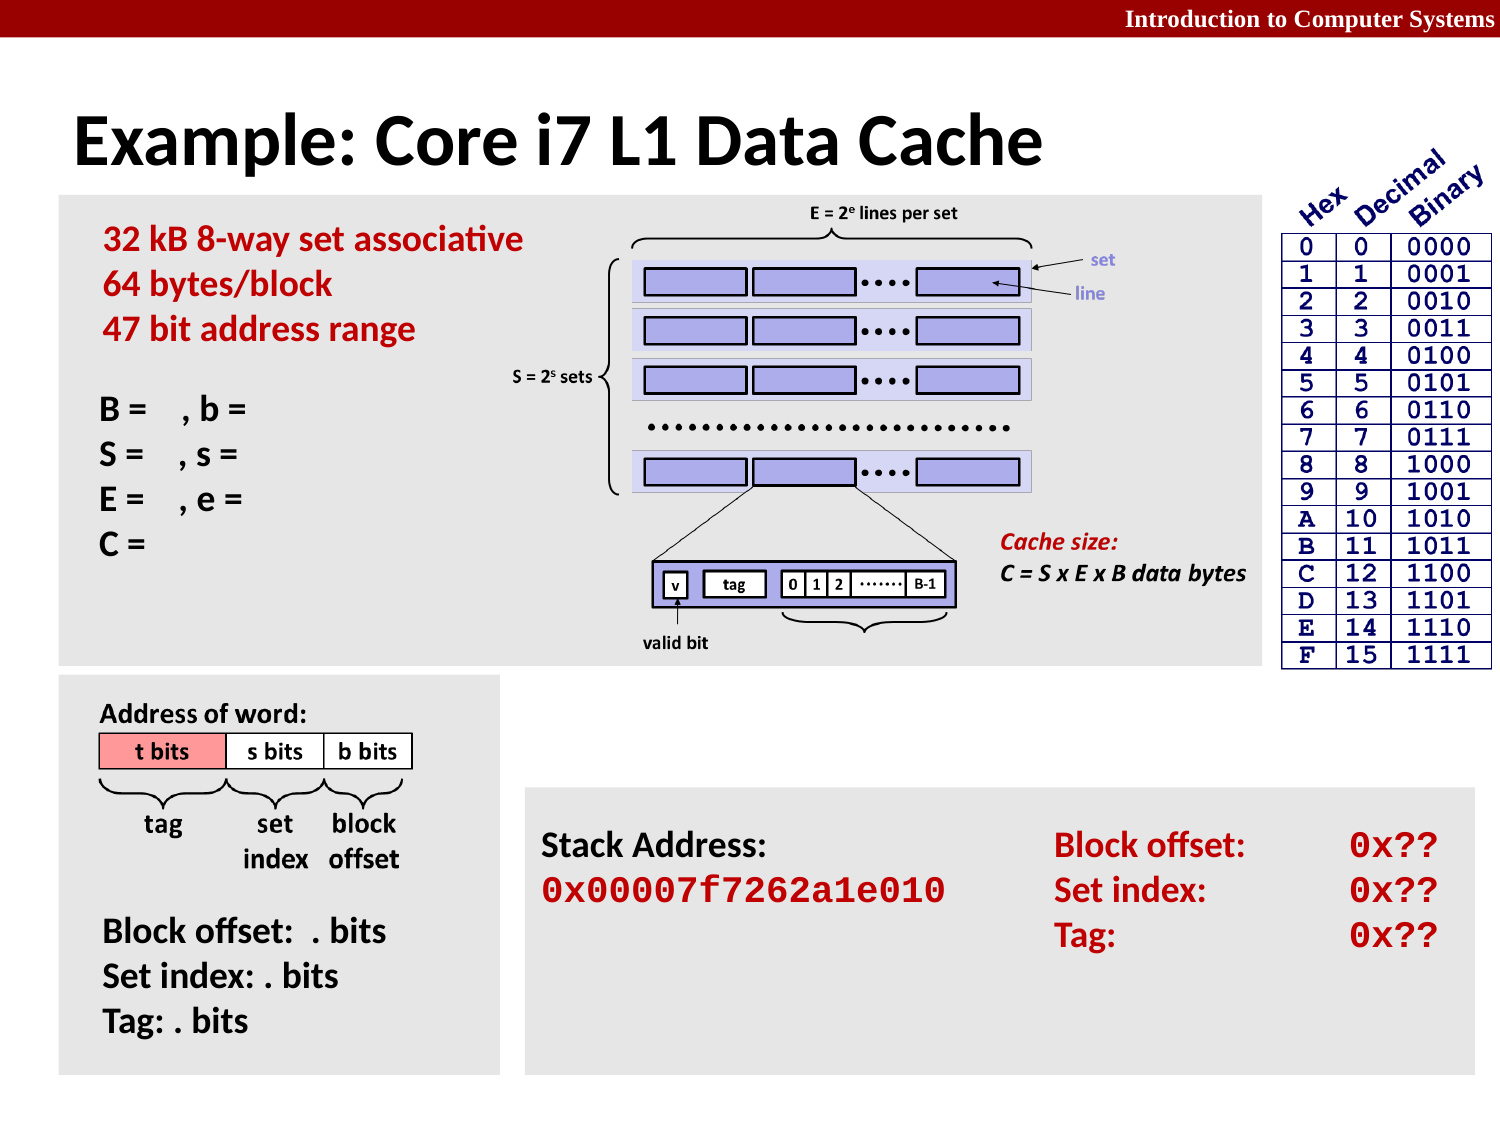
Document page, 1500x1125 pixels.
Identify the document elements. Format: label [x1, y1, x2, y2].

picture [1274, 122, 1500, 688]
text_box [524, 787, 1475, 1075]
title [58, 72, 1412, 199]
text_box [58, 194, 1263, 667]
text_box [58, 674, 500, 1075]
picture [80, 685, 417, 894]
